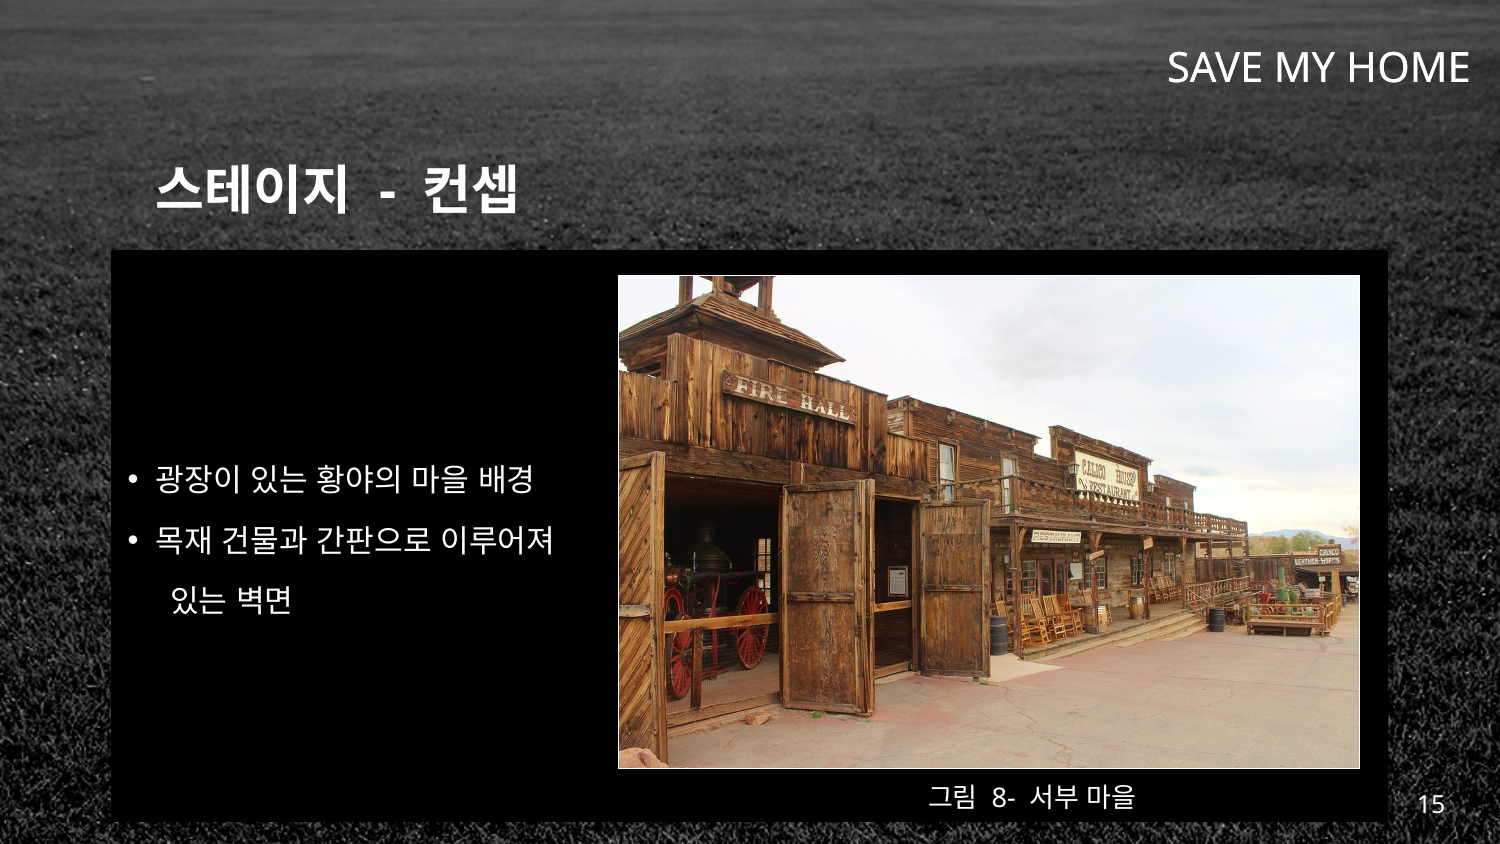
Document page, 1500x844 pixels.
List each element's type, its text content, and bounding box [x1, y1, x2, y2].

title 스테이지 - 컨셉 [140, 75, 658, 250]
list 광장이 있는 황야의 마을 배경 목재 건물과 간판으로 이루어져 있는 벽면 [111, 250, 1388, 822]
picture [617, 274, 1360, 770]
text_box 그림 8- 서부 마을 [913, 782, 1151, 821]
text_box Save My home [1151, 25, 1487, 107]
